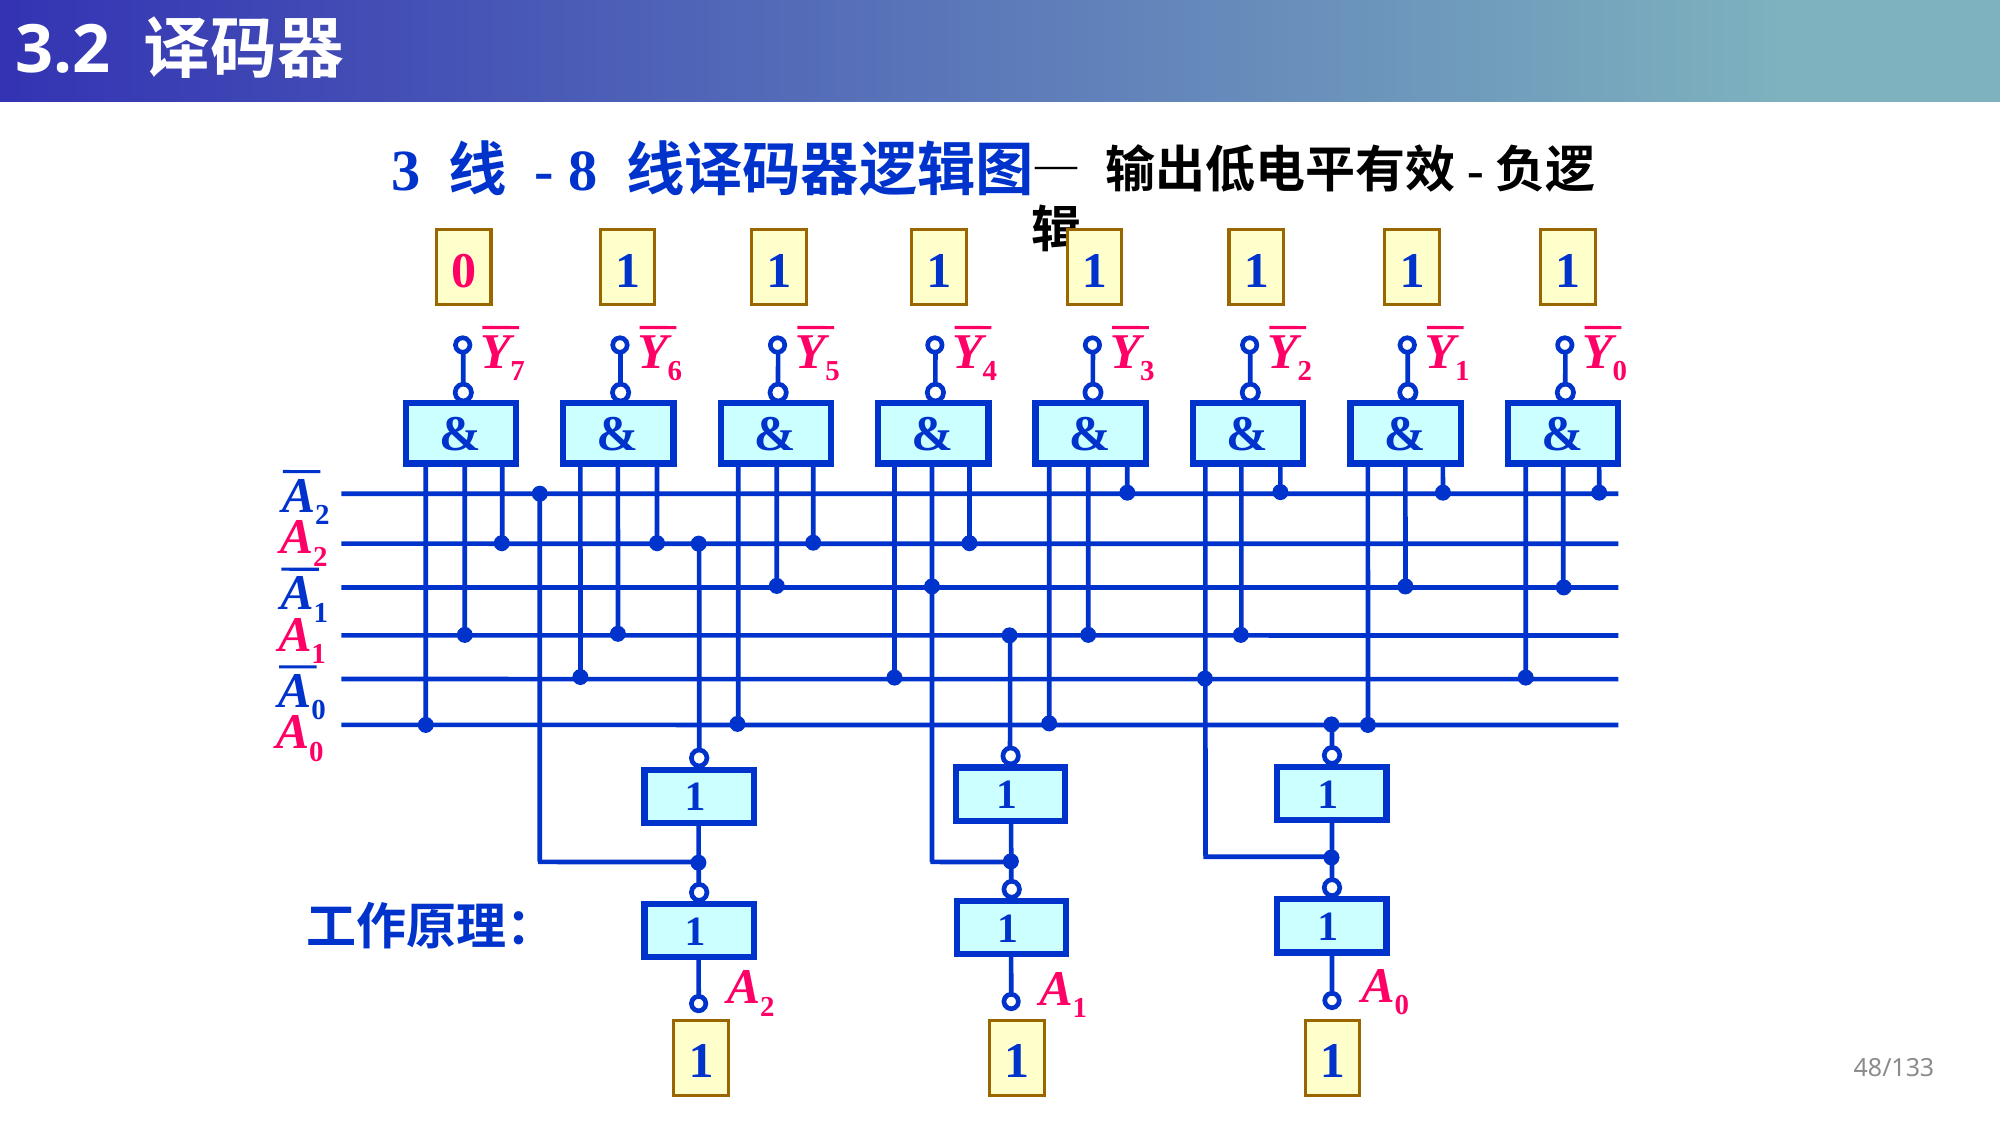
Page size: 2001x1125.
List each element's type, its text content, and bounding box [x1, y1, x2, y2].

slide_number 48/133 [1797, 1038, 1950, 1099]
text_box 3 线 - 8 线译码器逻辑图 [376, 125, 1067, 210]
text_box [672, 1020, 1362, 1099]
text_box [434, 229, 1598, 309]
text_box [259, 310, 1644, 1023]
text_box — 输出低电平有效-负逻辑 [1017, 129, 1637, 265]
title 3.2 译码器 [0, 0, 2000, 102]
